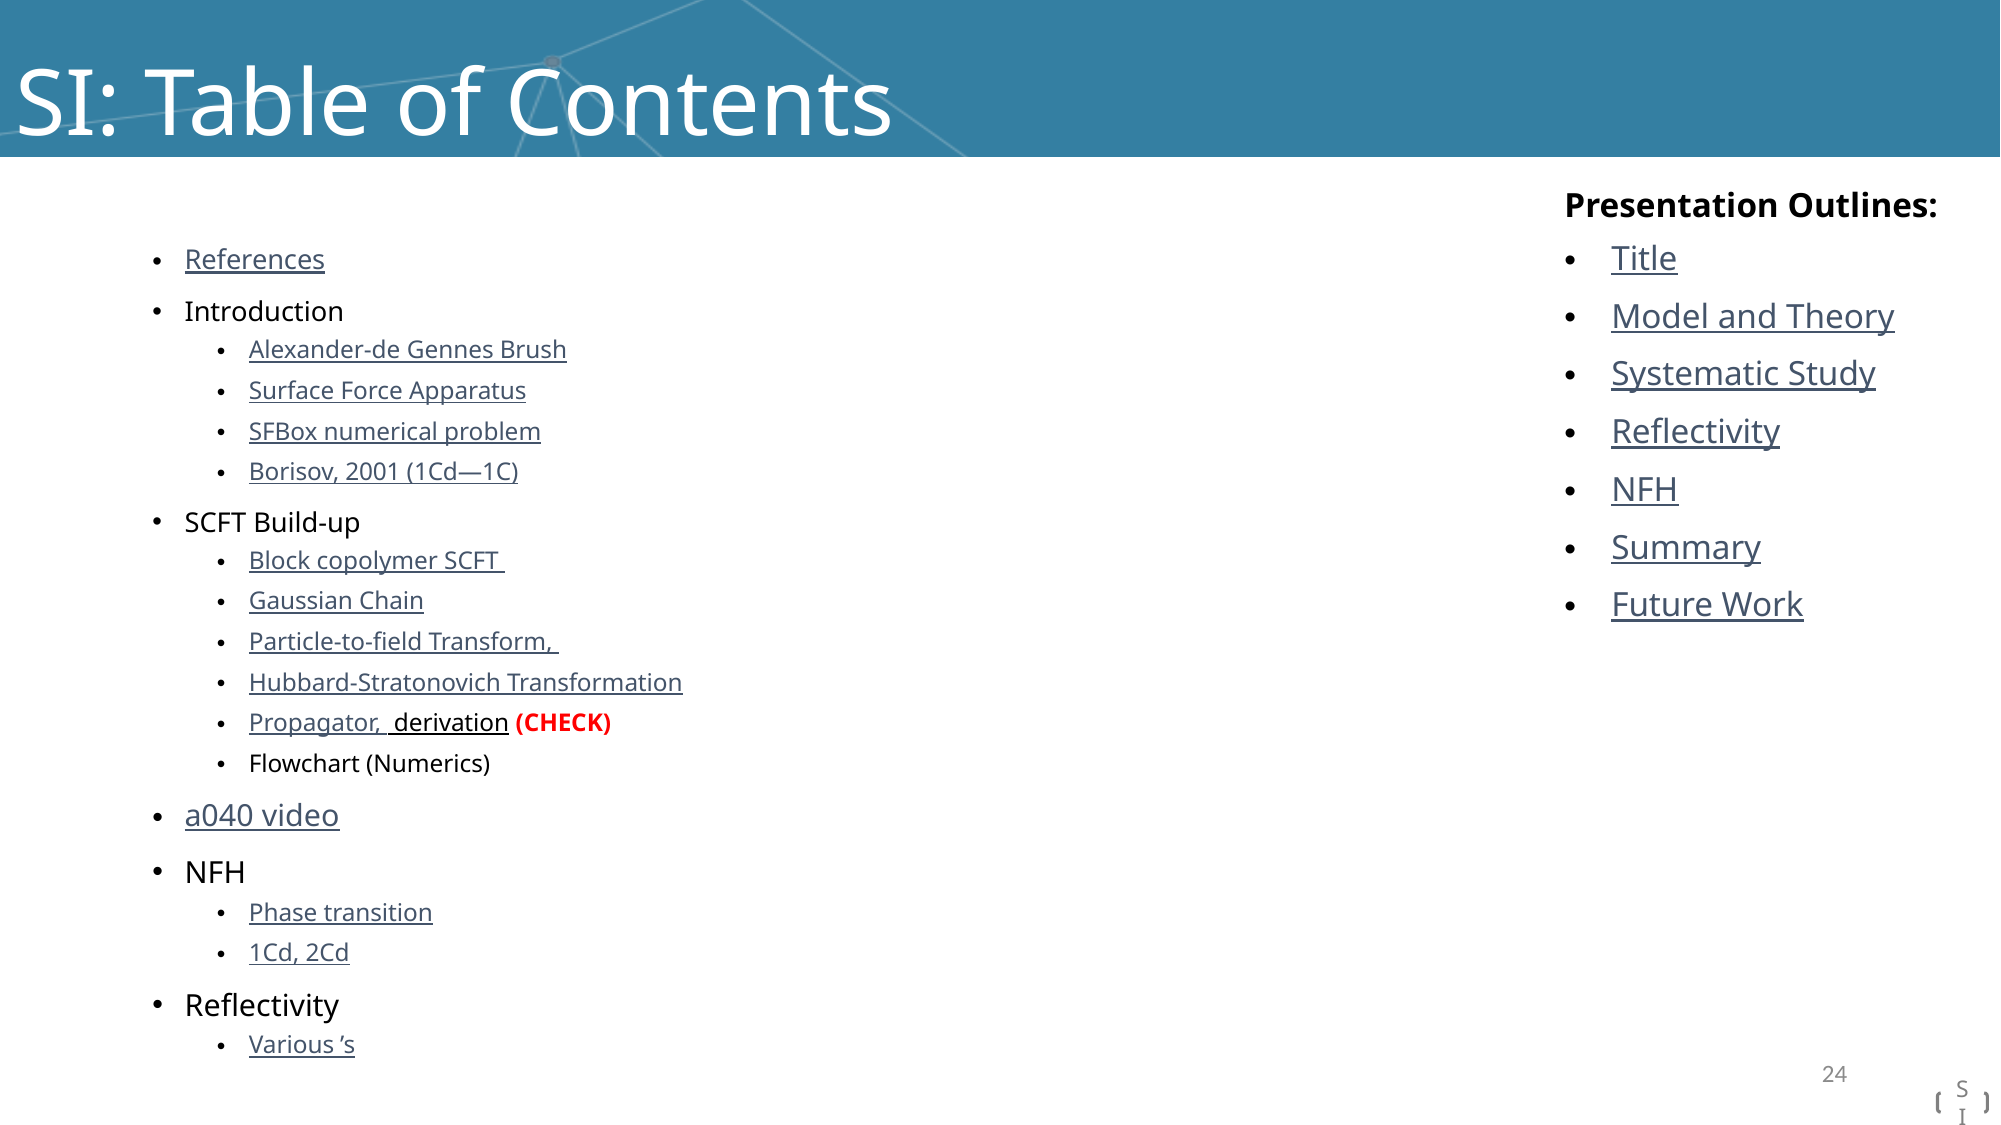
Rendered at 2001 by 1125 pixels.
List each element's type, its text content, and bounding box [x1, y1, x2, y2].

slide_number 24 [1412, 1042, 1863, 1103]
text_box Presentation Outlines: Title Model and Theory Systematic Study Reflectivity NFH Summary Future Work [1549, 177, 1968, 637]
title SI: Table of Contents [0, 23, 1725, 155]
